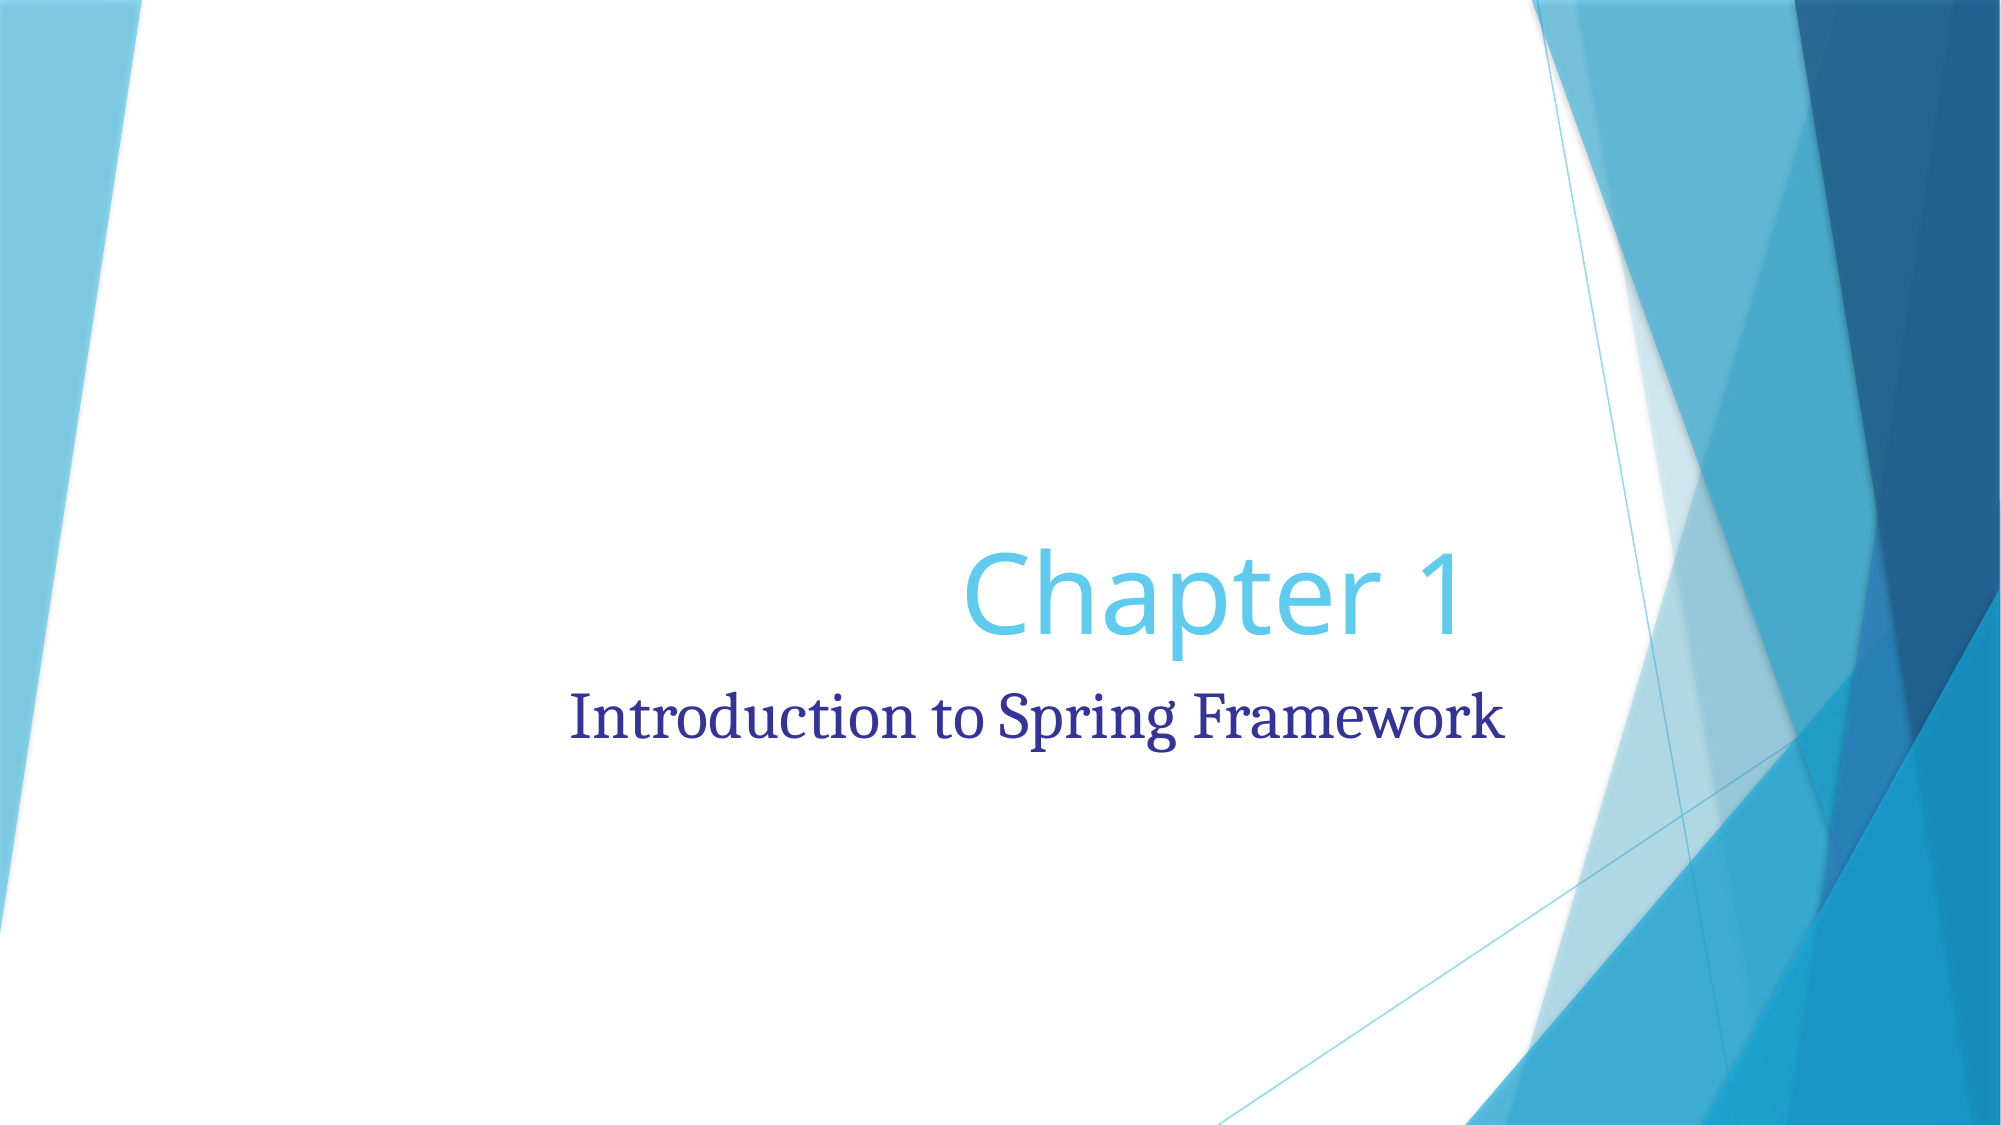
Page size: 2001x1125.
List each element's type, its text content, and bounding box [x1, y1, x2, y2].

title Chapter 1 [247, 394, 1522, 664]
subtitle Introduction to Spring Framework [247, 664, 1522, 845]
